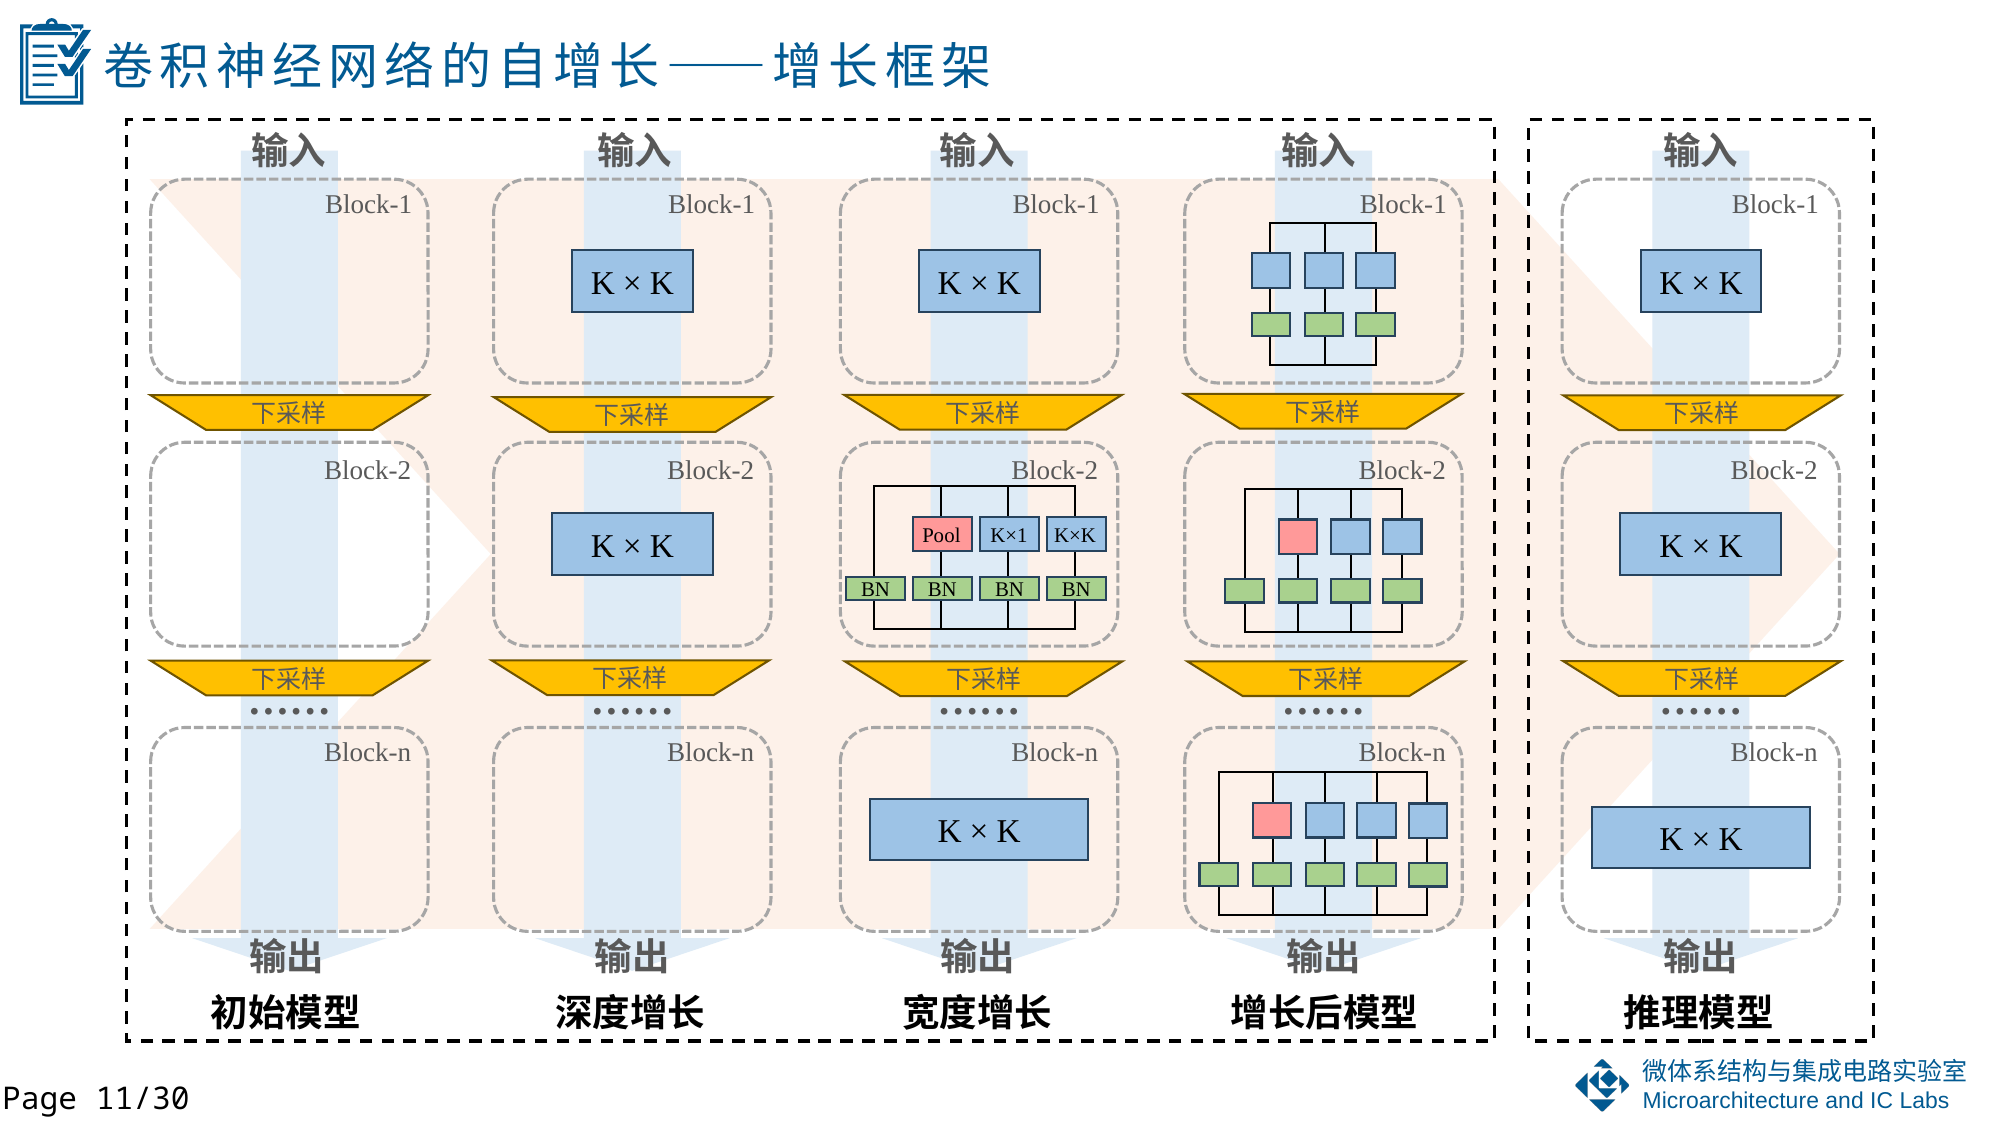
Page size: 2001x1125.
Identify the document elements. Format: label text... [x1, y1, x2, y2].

text_box 卷积神经网络的自增长——增长框架 [89, 27, 1089, 102]
text_box [20, 18, 89, 105]
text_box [125, 119, 1874, 1042]
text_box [1572, 1053, 2000, 1115]
text_box Page 11/30 [0, 1070, 205, 1123]
